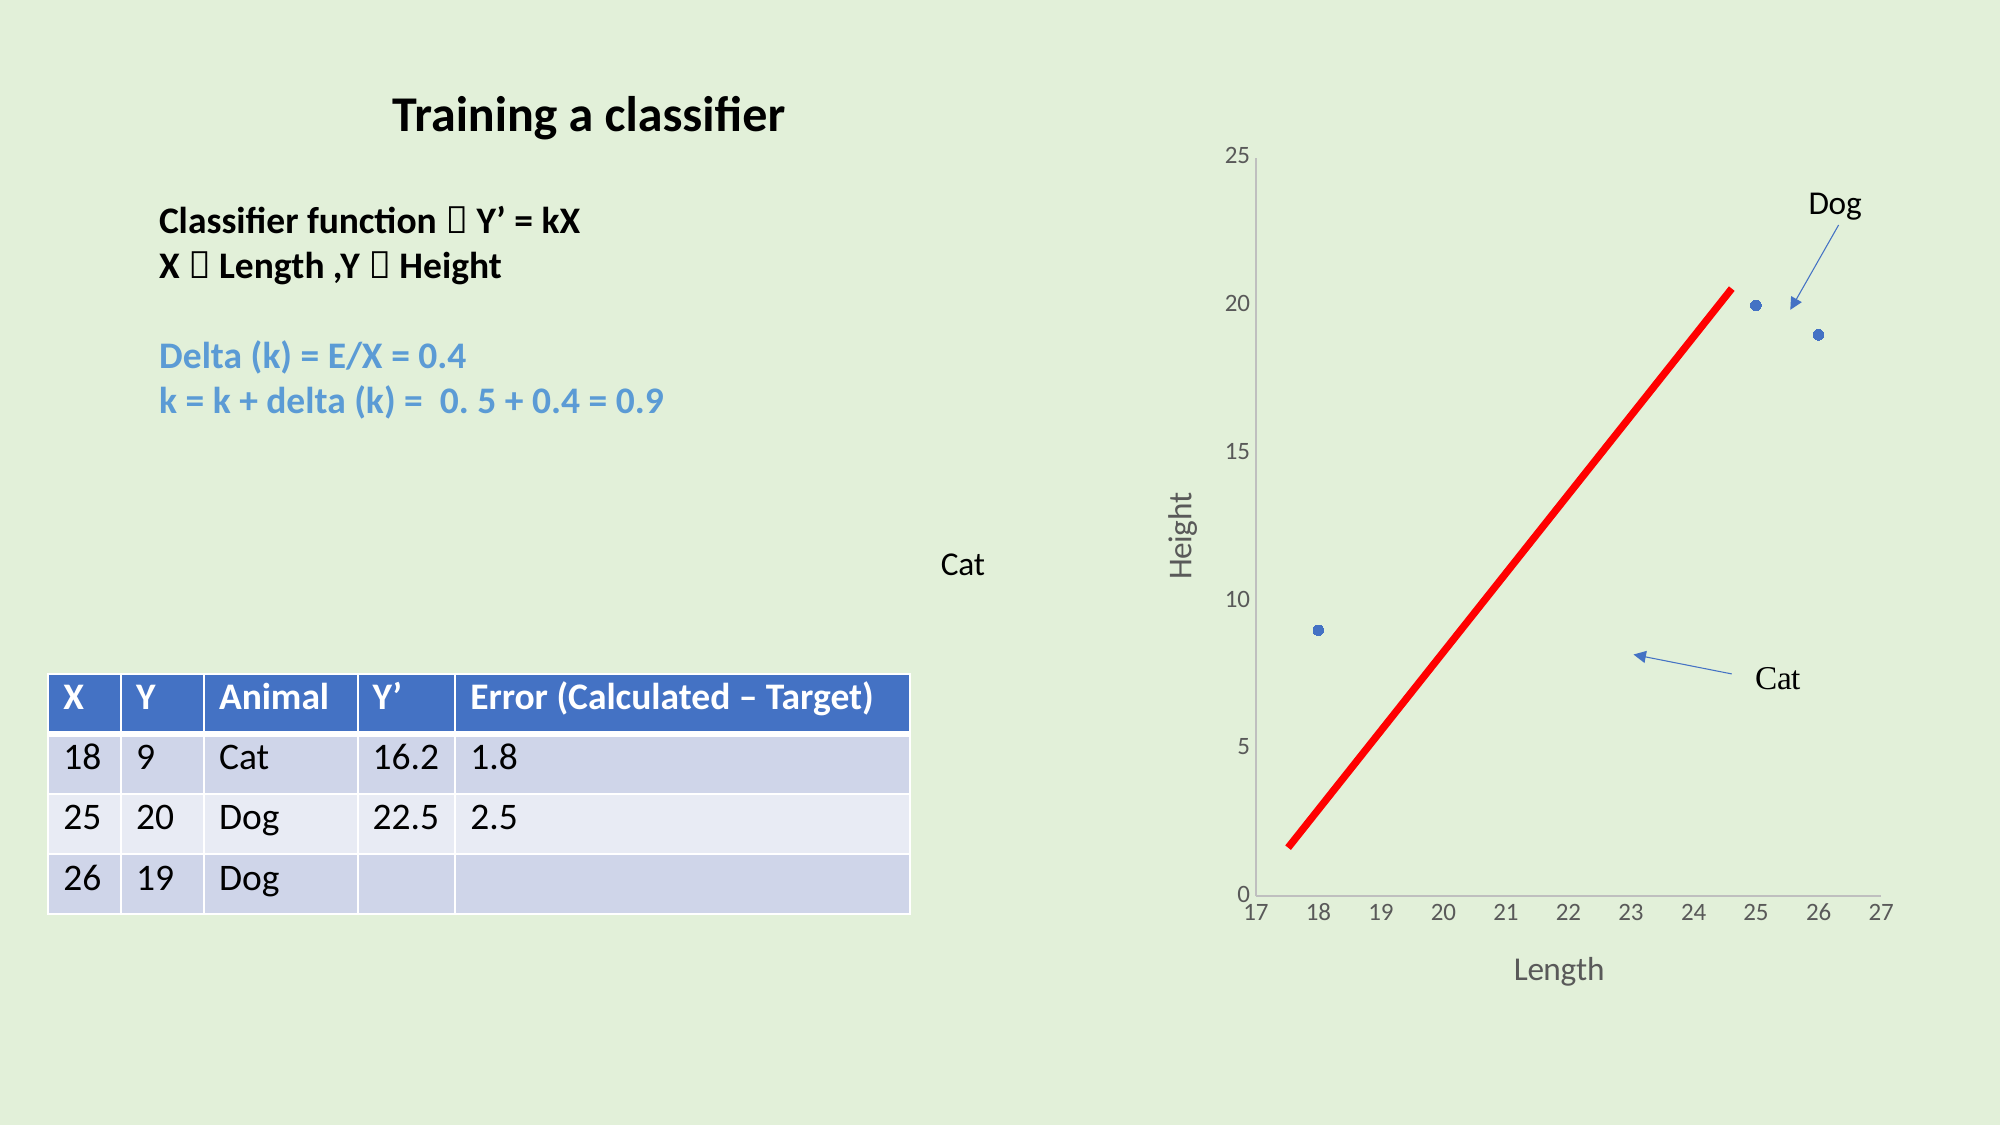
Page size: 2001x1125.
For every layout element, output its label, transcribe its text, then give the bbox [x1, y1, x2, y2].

table_header Error (Calculated – Target) [456, 675, 909, 731]
table_cell 1.8 [456, 737, 909, 793]
table_cell 22.5 [359, 795, 454, 853]
text_box Training a classifier [377, 73, 1517, 149]
table_cell [359, 855, 454, 913]
table_cell Dog [205, 795, 357, 853]
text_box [1288, 288, 1732, 848]
table_cell 2.5 [456, 795, 909, 853]
chart [1129, 127, 1909, 1023]
table_header X [49, 675, 120, 731]
table_cell 26 [49, 855, 120, 913]
table_cell 16.2 [359, 737, 454, 793]
text_box Classifier function  Y’ = kX X  Length ,Y  Height Delta (k) = E/X = 0.4 k = k + delta (k) = 0. 5 + 0.4 = 0.9 [144, 188, 860, 429]
table_header Y [122, 675, 203, 731]
table_cell [456, 855, 909, 913]
table_header Y’ [359, 675, 454, 731]
table_cell 18 [49, 737, 120, 793]
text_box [1790, 224, 1839, 310]
table_cell 25 [49, 795, 120, 853]
text_box Cat [926, 534, 1074, 591]
table_cell Cat [205, 737, 357, 793]
table_cell 19 [122, 855, 203, 913]
table_header Animal [205, 675, 357, 731]
table_cell Dog [205, 855, 357, 913]
table_cell 20 [122, 795, 203, 853]
table_cell 9 [122, 737, 203, 793]
